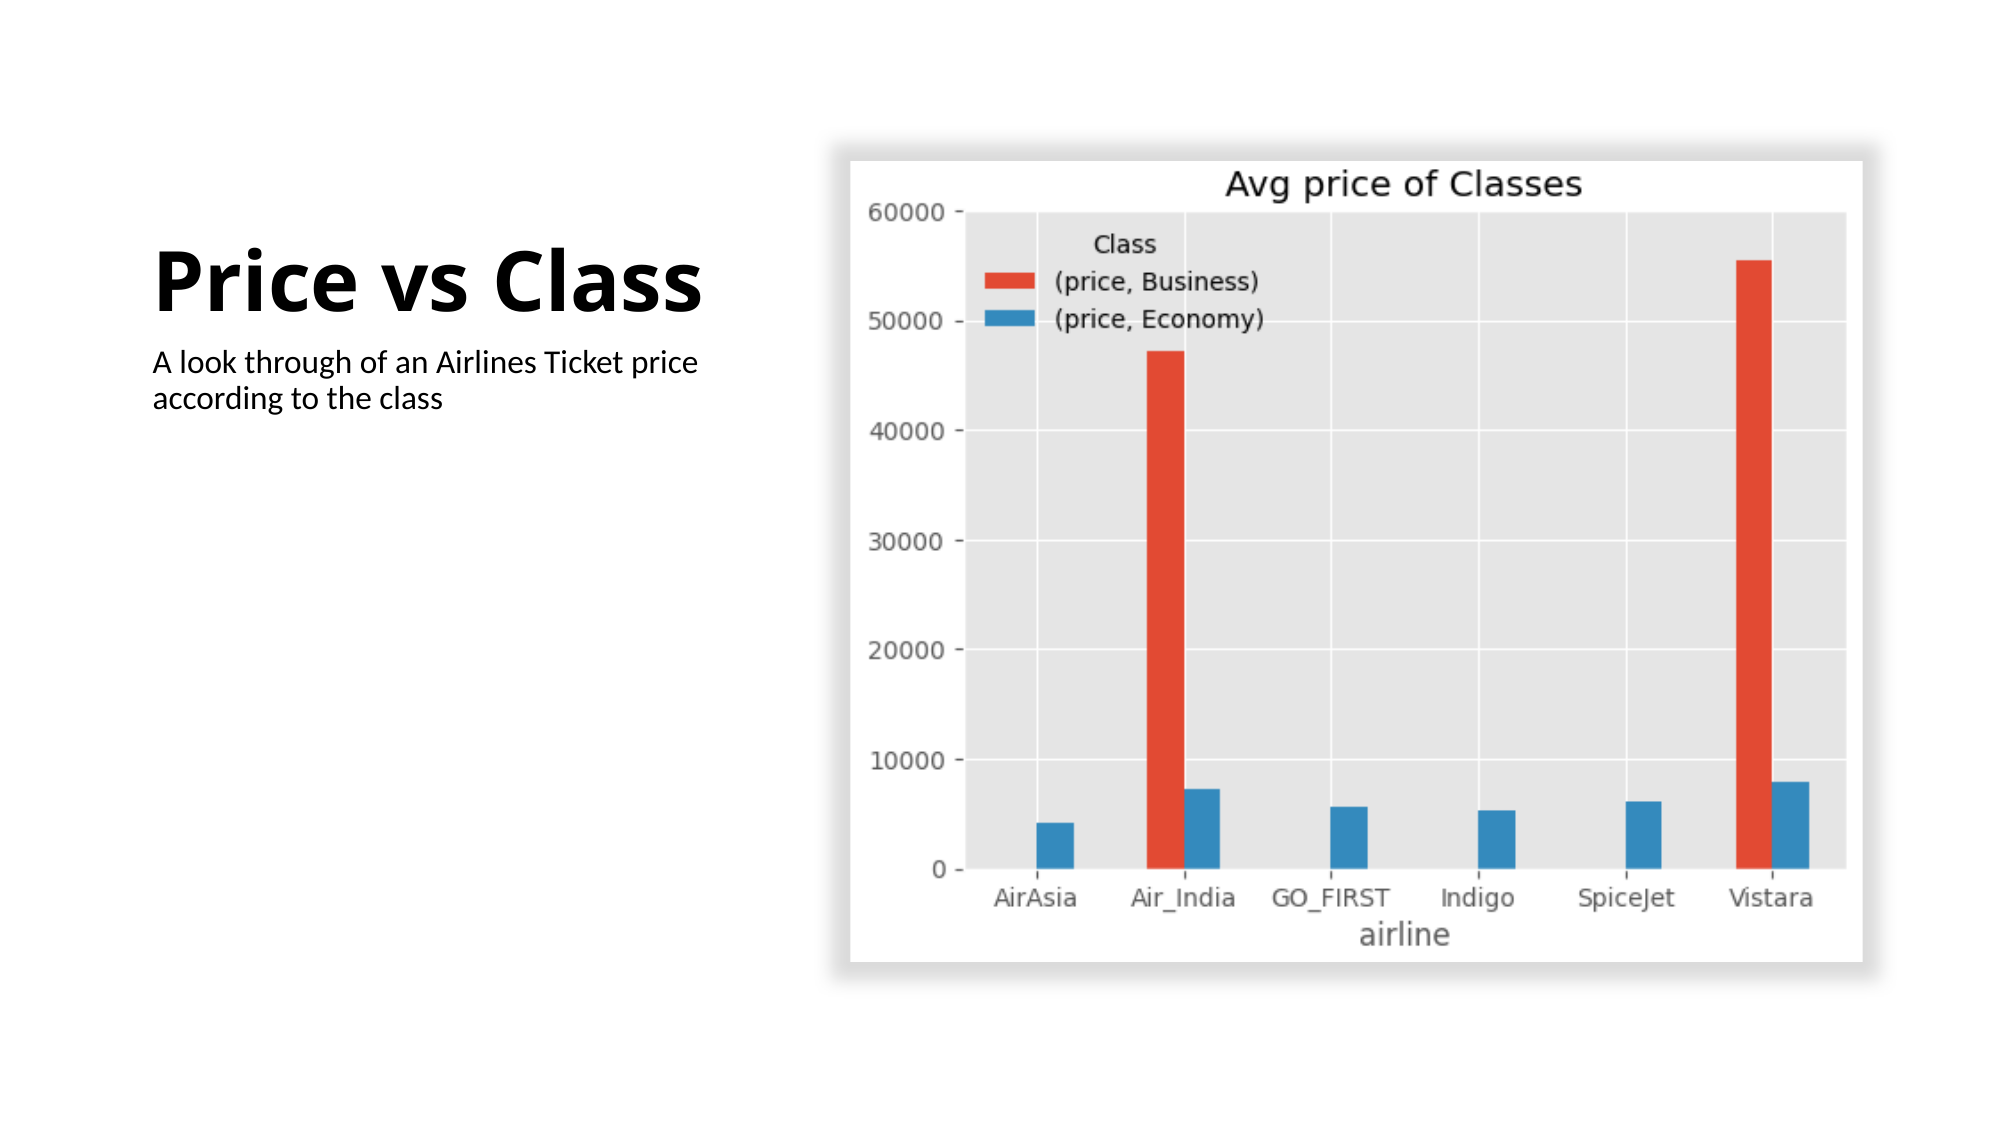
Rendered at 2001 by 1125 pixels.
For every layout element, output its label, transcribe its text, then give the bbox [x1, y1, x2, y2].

picture [850, 161, 1863, 962]
title Price vs Class [137, 75, 783, 337]
list A look through of an Airlines Ticket price according to the class [137, 337, 783, 963]
